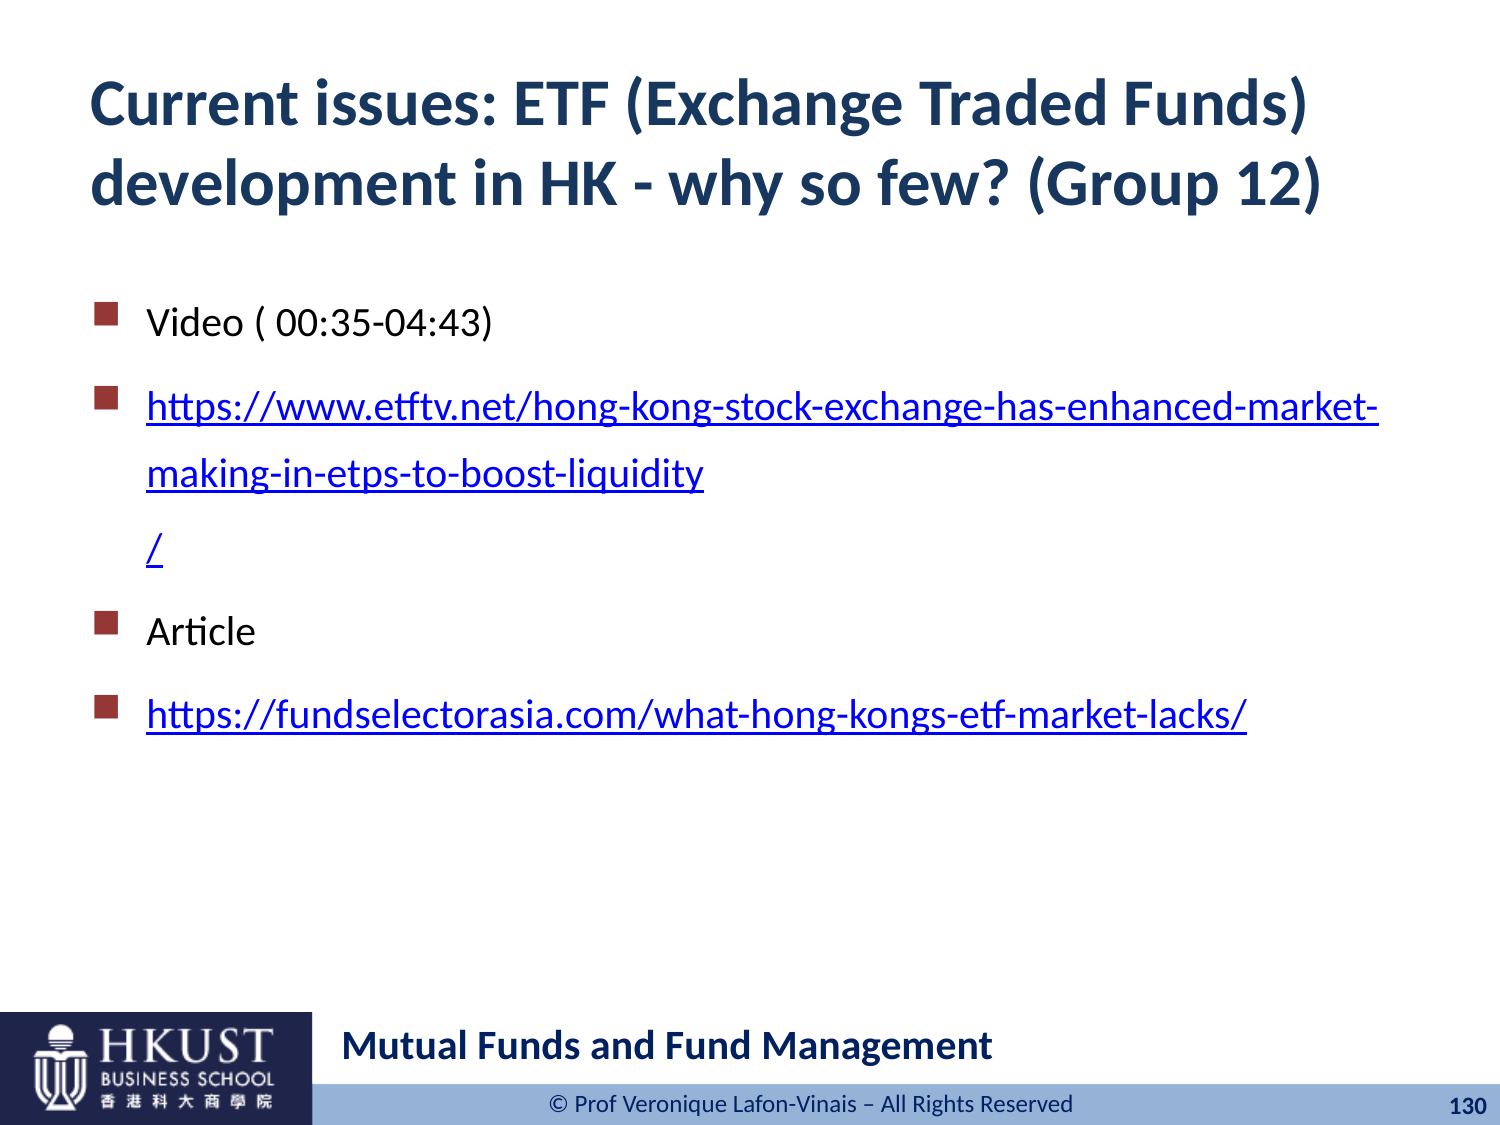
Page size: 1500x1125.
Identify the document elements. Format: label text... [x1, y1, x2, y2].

slide_number 130 [1351, 1080, 1500, 1125]
picture [0, 1012, 1500, 1125]
list Video ( 00:35-04:43) https://www.etftv.net/hong-kong-stock-exchange-has-enhanced-market-making-in-etps-to-boost-liquidity/ Article https://fundselectorasia.com/what-hong-kongs-etf-market-lacks/ [74, 262, 1426, 1006]
footer Mutual Funds and Fund Management [326, 1007, 1500, 1078]
title Current issues: ETF (Exchange Traded Funds) development in HK - why so few? (Group 12) [74, 44, 1426, 233]
